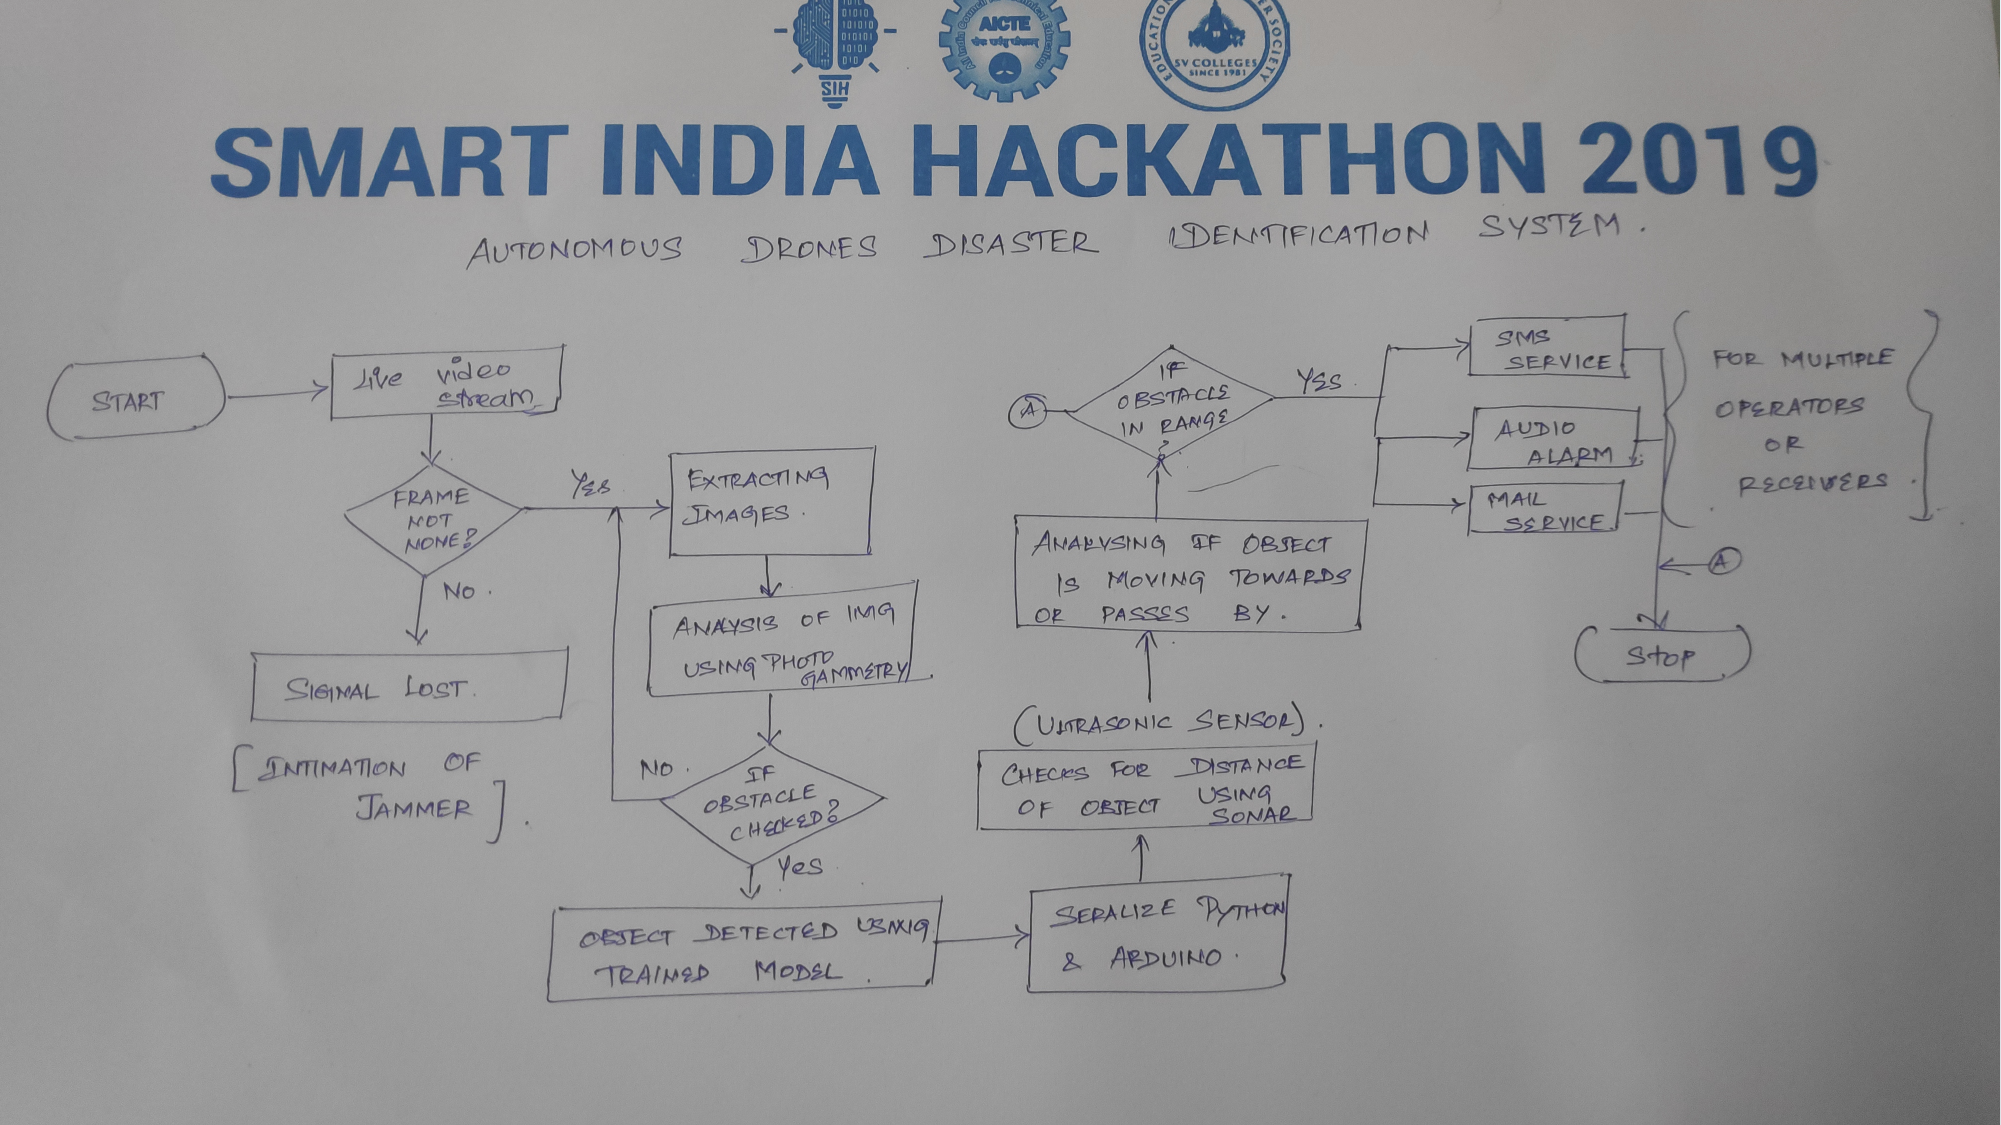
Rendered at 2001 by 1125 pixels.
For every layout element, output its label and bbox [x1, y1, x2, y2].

list [0, 0, 2000, 1125]
